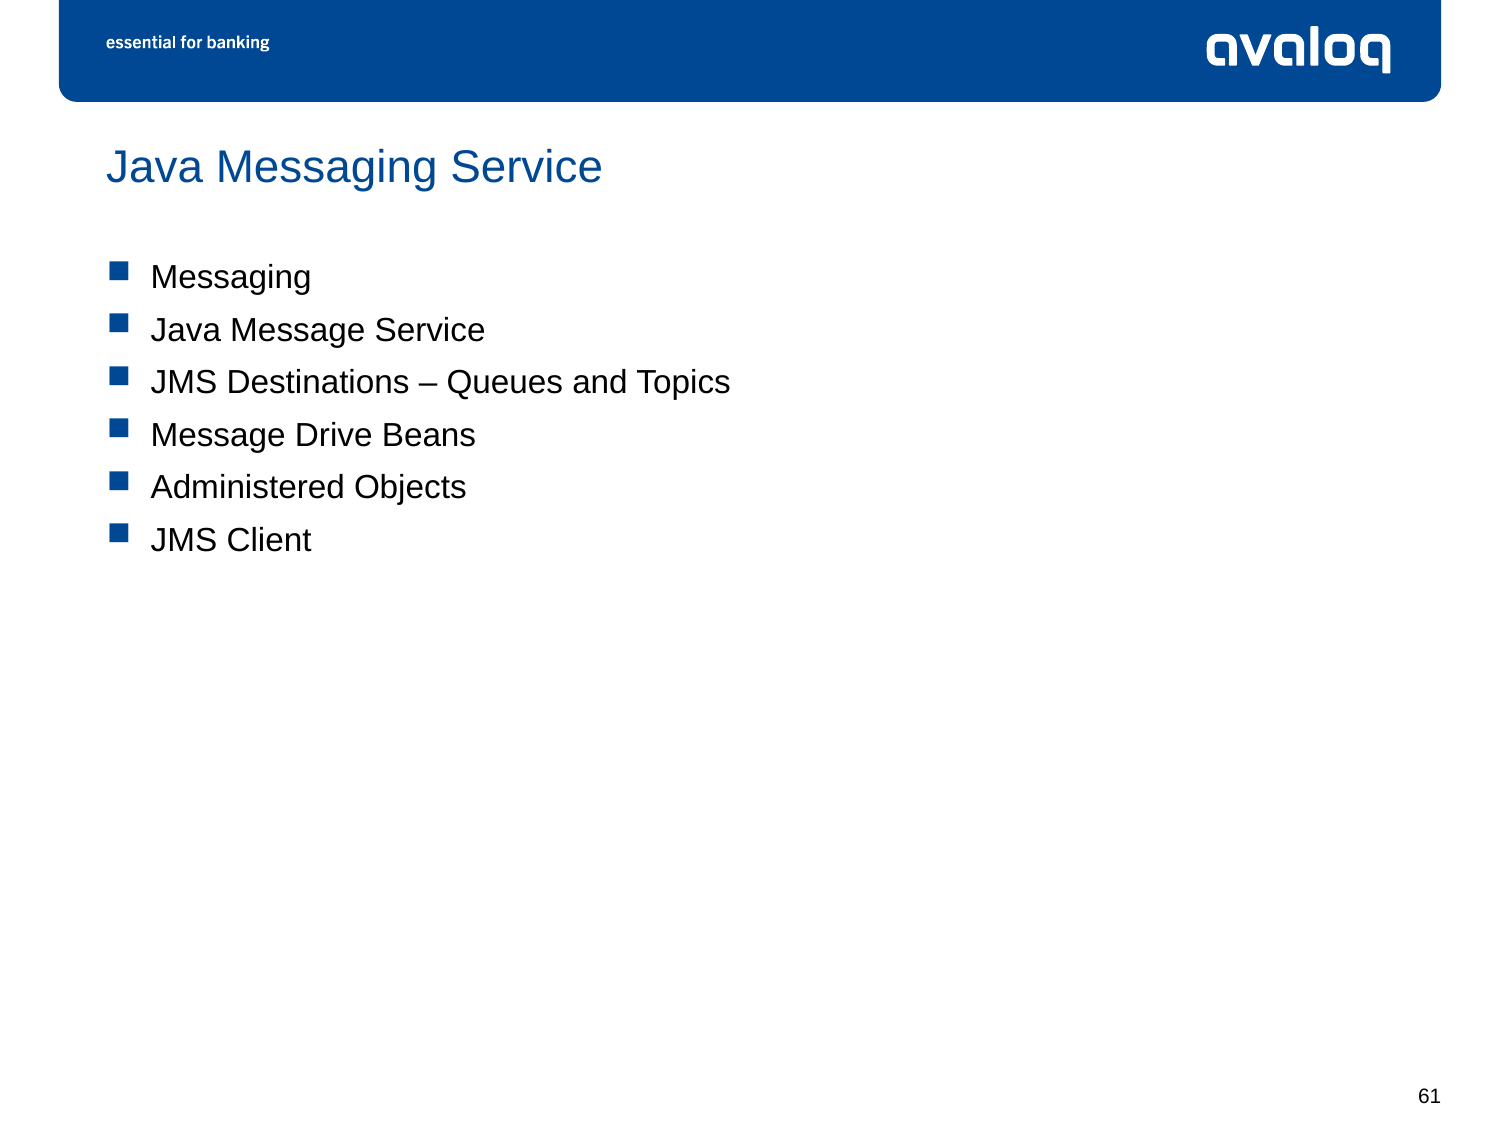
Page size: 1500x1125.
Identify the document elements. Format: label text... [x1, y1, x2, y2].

slide_number 61 [1200, 1082, 1442, 1112]
list Messaging Java Message Service JMS Destinations – Queues and Topics Message Drive Beans Administered Objects JMS Client [105, 255, 1394, 1042]
title Java Messaging Service [105, 142, 1394, 215]
